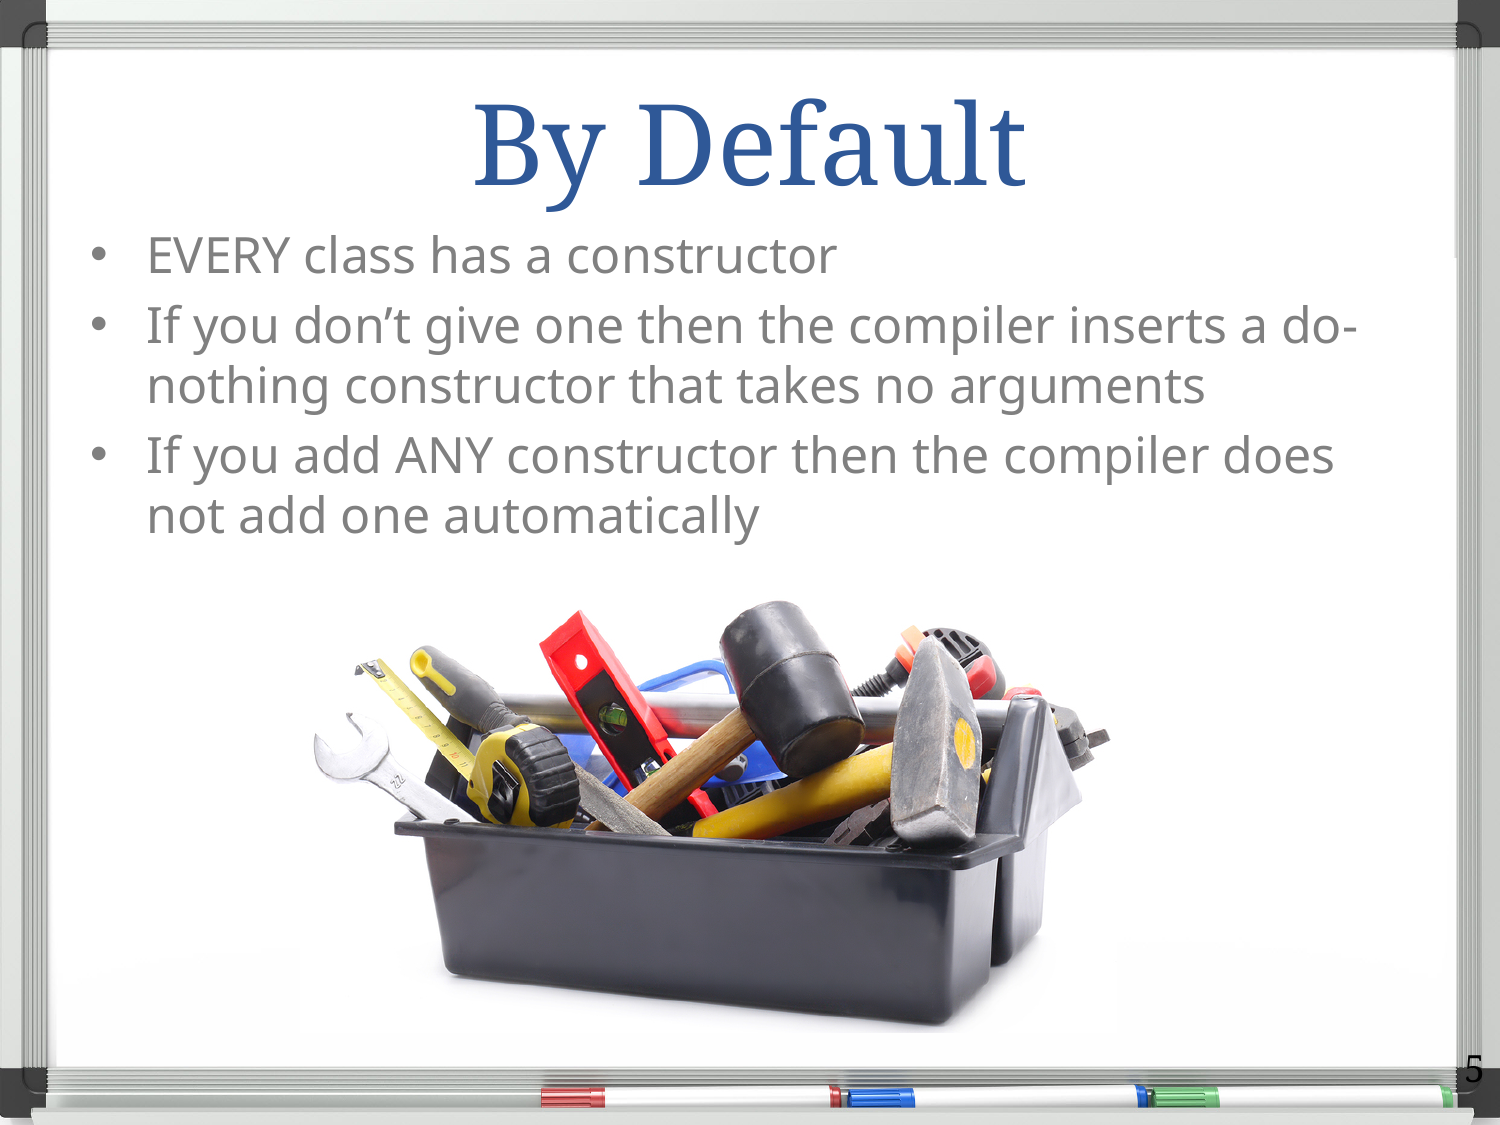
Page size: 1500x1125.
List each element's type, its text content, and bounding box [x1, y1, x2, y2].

slide_number 5 [1407, 1037, 1500, 1098]
picture [0, 0, 1500, 1125]
list EVERY class has a constructor If you don’t give one then the compiler inserts a do-nothing constructor that takes no arguments If you add ANY constructor then the compiler does not add one automatically [75, 215, 1425, 563]
title By Default [75, 53, 1425, 215]
